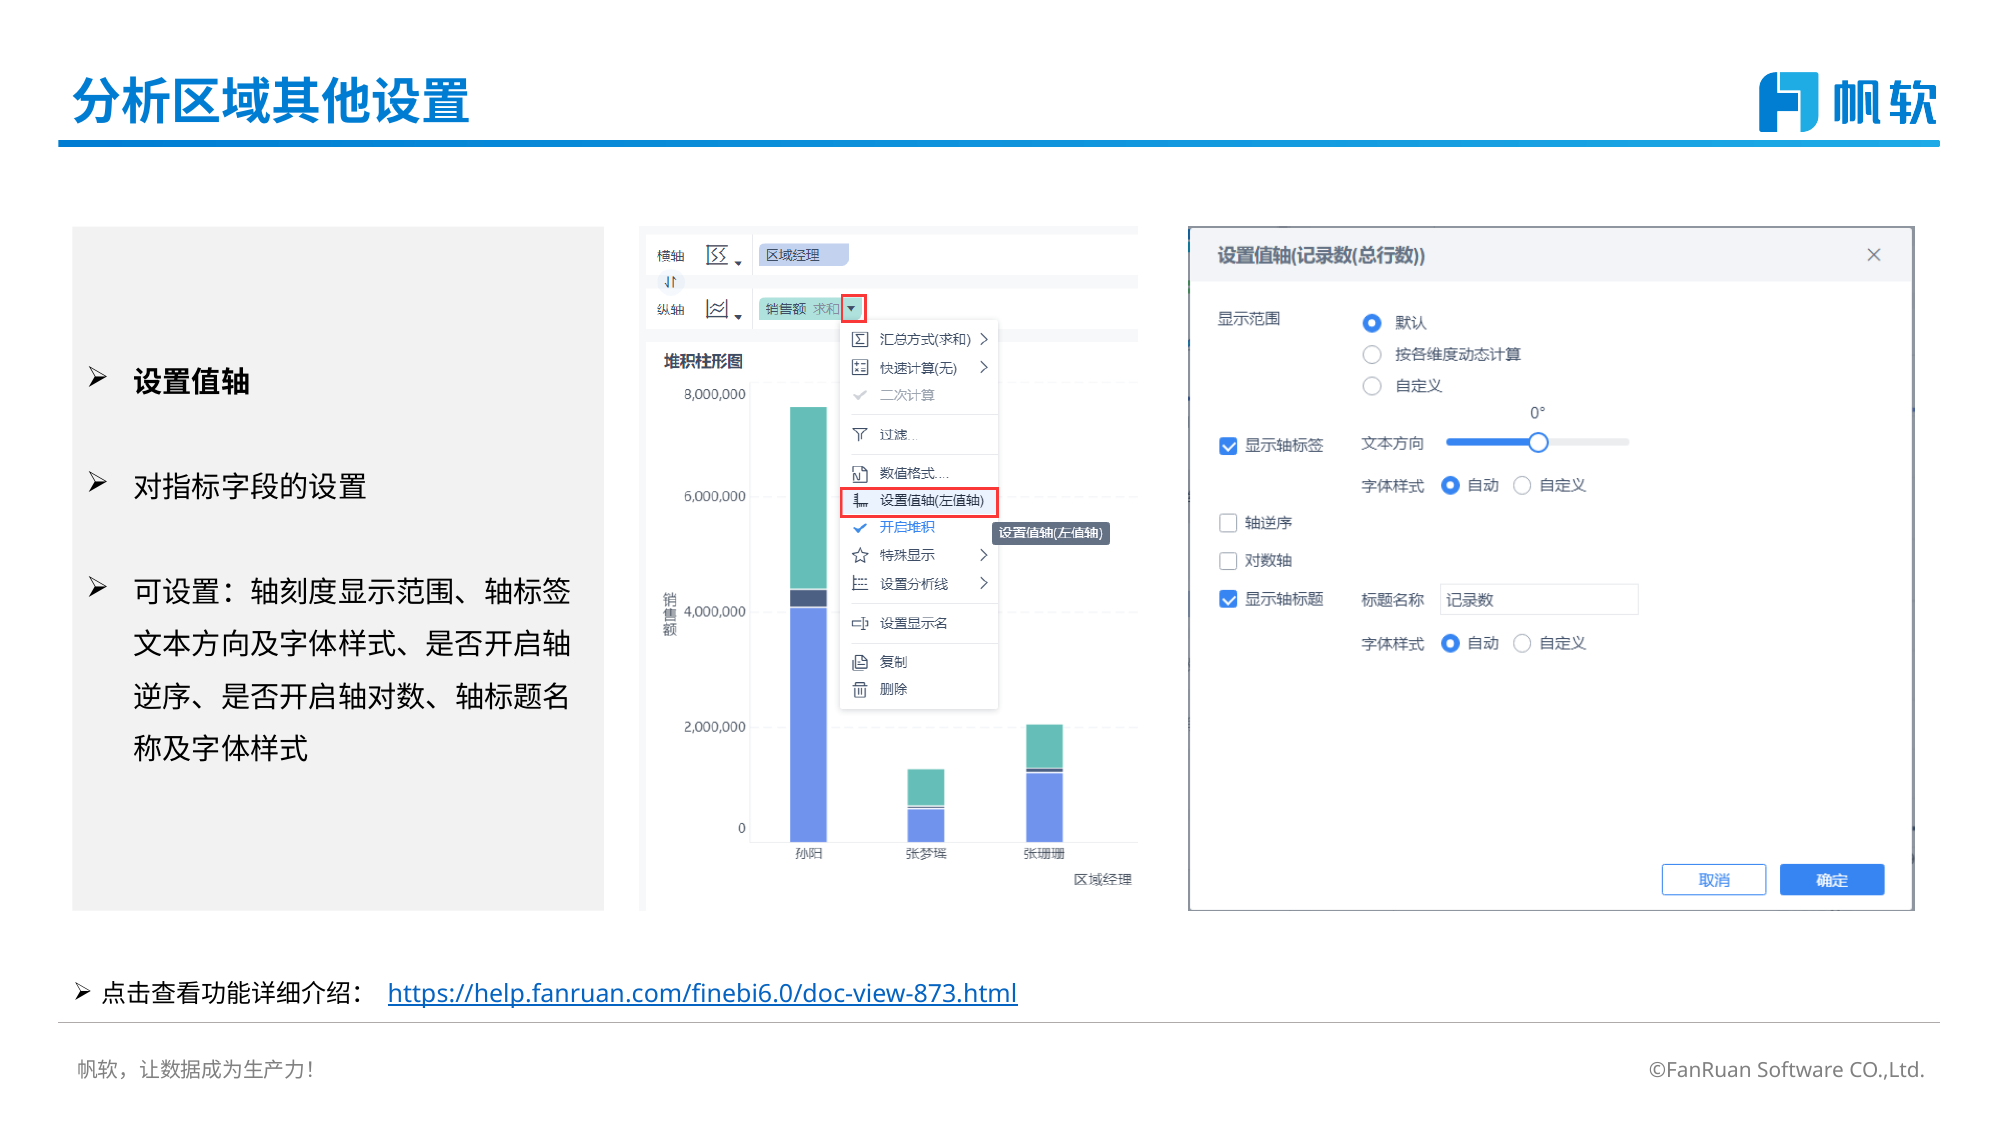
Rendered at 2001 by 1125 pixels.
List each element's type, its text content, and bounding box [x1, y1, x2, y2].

picture [1033, 140, 1041, 146]
picture [1756, 56, 1939, 148]
text_box 点击查看功能详细介绍： https://help.fanruan.com/finebi6.0/doc-view-873.html [58, 969, 1831, 1079]
text_box [71, 226, 605, 912]
text_box 设置值轴 对指标字段的设置 可设置：轴刻度显示范围、轴标签文本方向及字体样式、是否开启轴逆序、是否开启轴对数、轴标题名称及字体样式 [71, 338, 604, 878]
picture [1188, 226, 1915, 911]
picture [639, 226, 1138, 911]
title 分析区域其他设置 [56, 67, 1696, 139]
